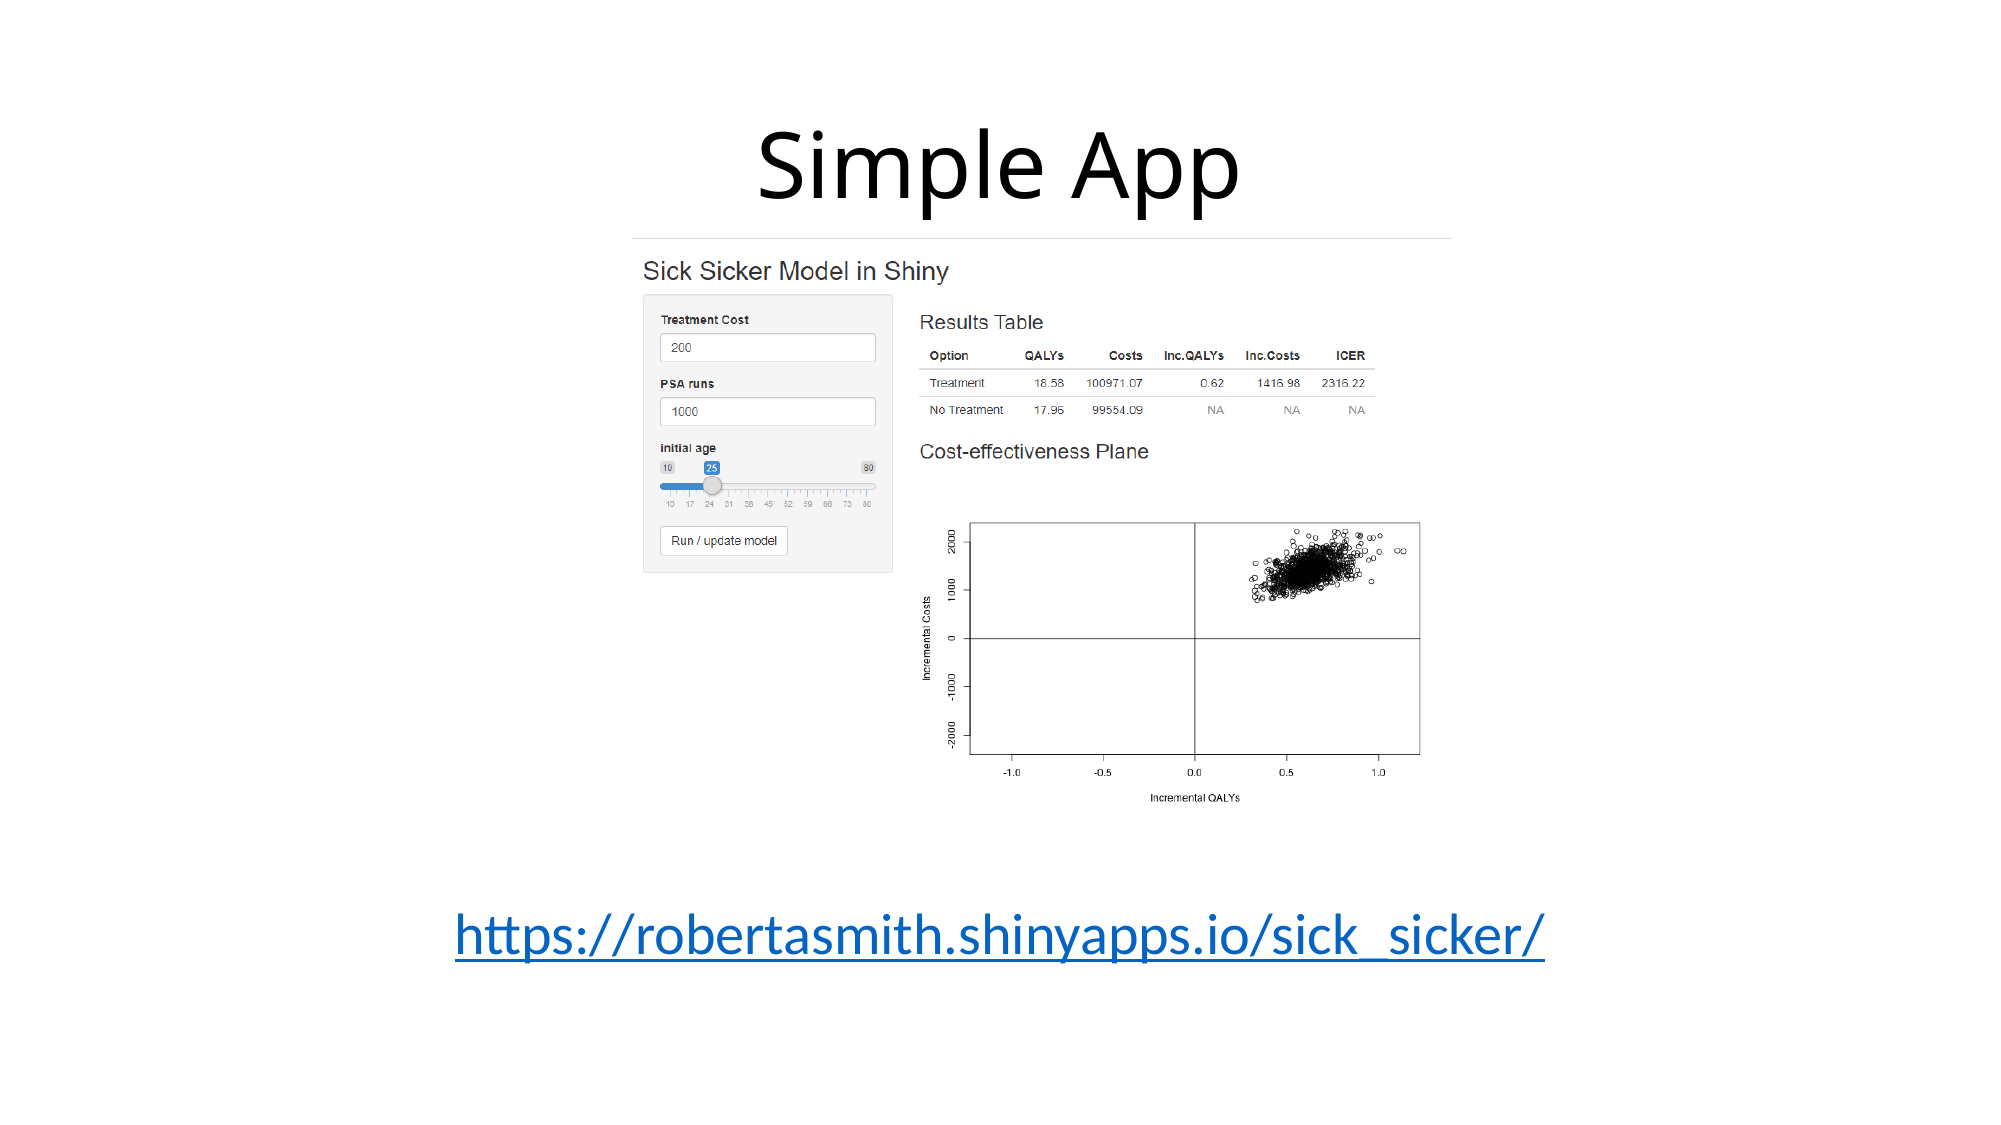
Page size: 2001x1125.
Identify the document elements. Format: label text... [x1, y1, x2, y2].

list https://robertasmith.shinyapps.io/sick_sicker/ [137, 897, 1863, 1014]
picture [632, 238, 1452, 821]
title Simple App [137, 59, 1863, 278]
